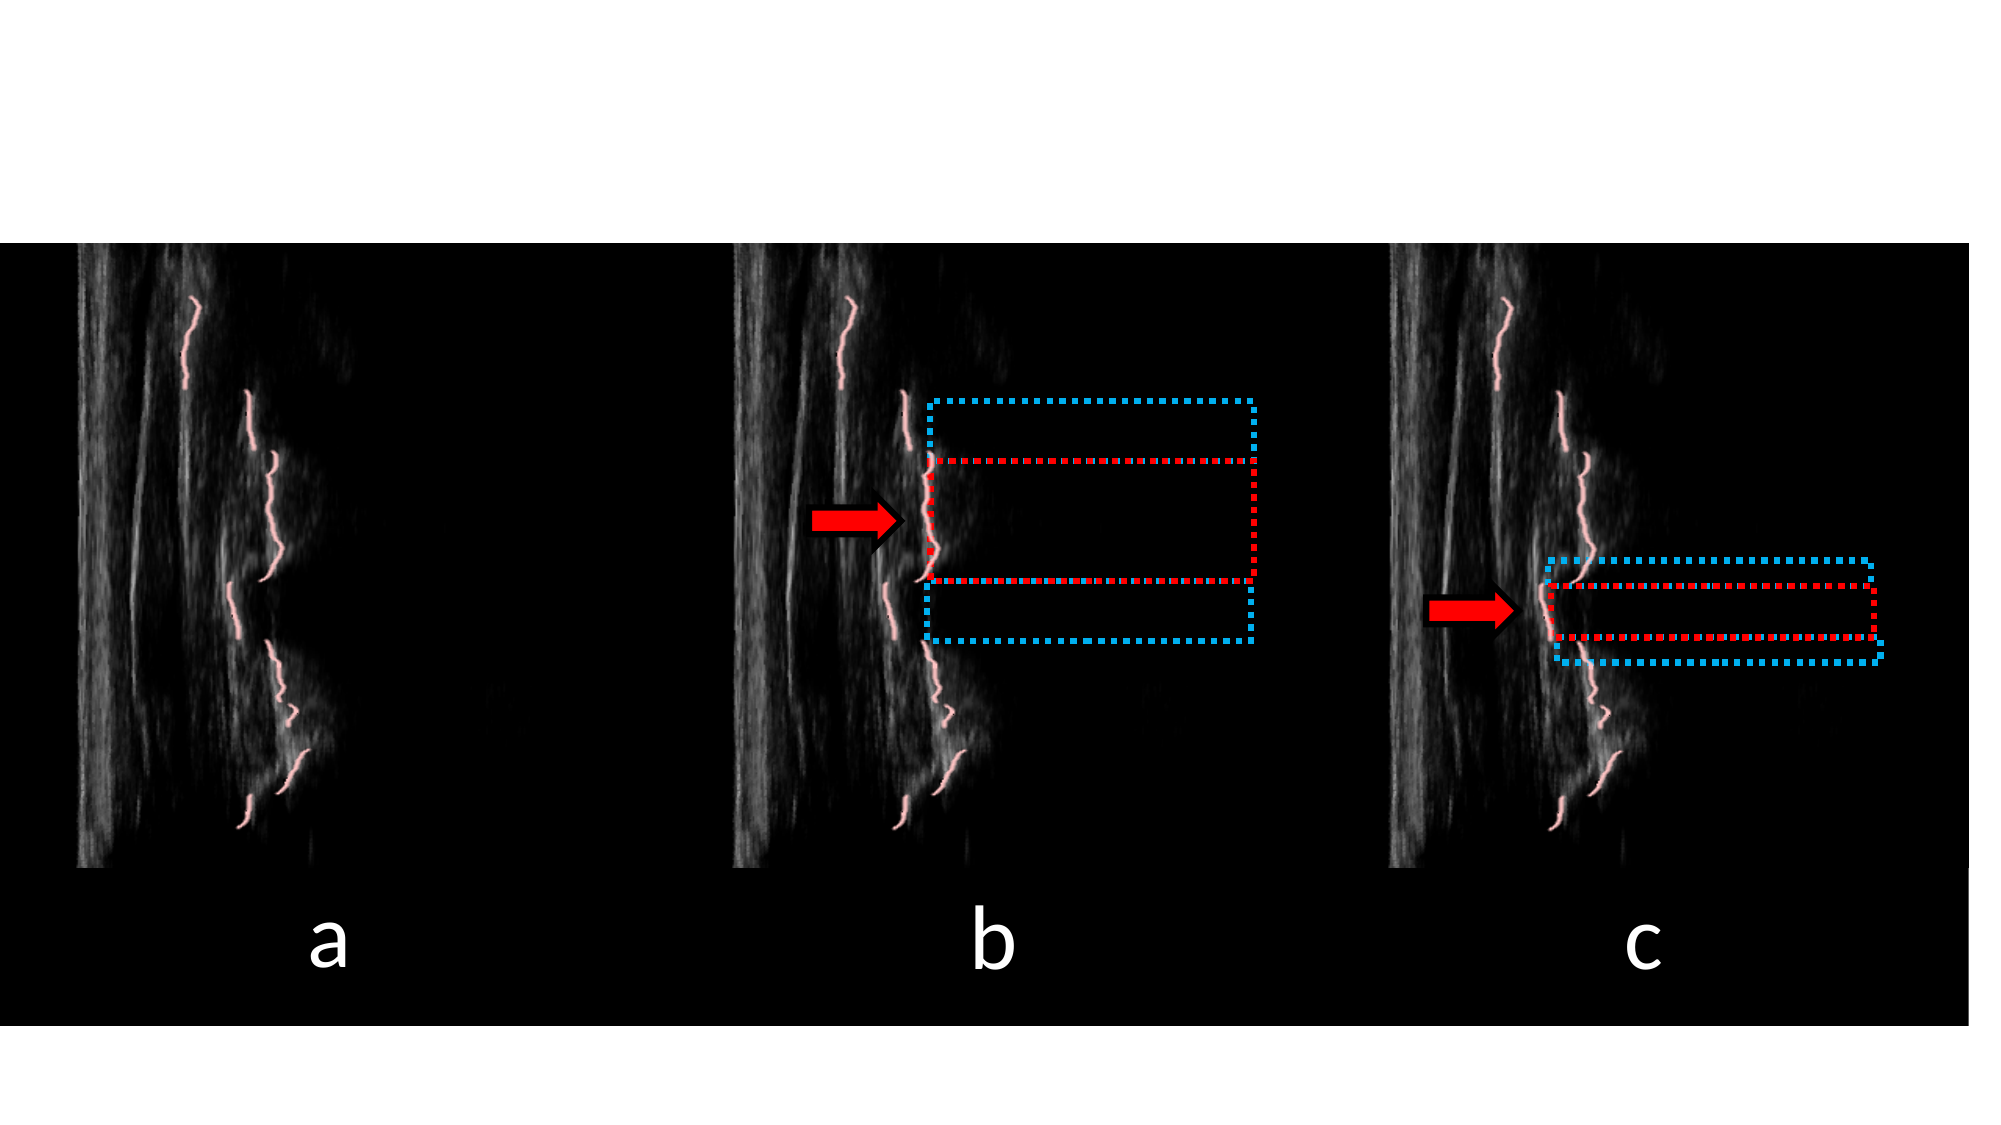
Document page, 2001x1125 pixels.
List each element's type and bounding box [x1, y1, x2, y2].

text_box [0, 243, 1969, 1026]
